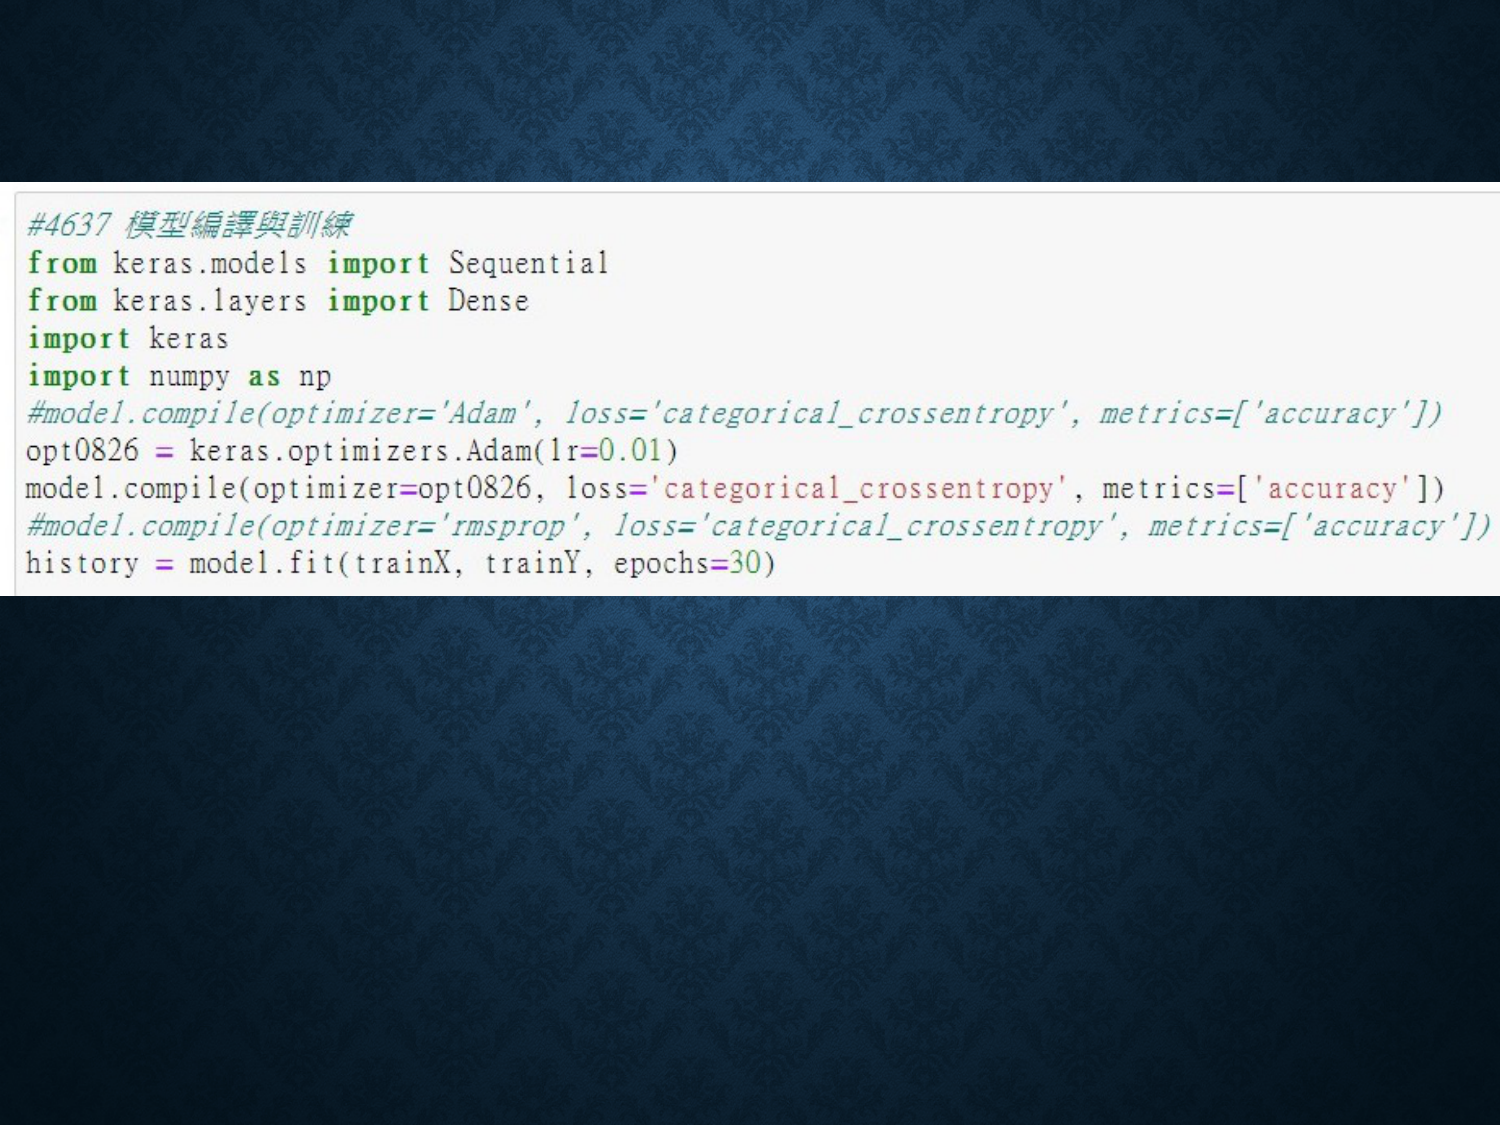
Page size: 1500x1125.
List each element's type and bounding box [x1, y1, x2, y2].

picture [0, 181, 1500, 597]
